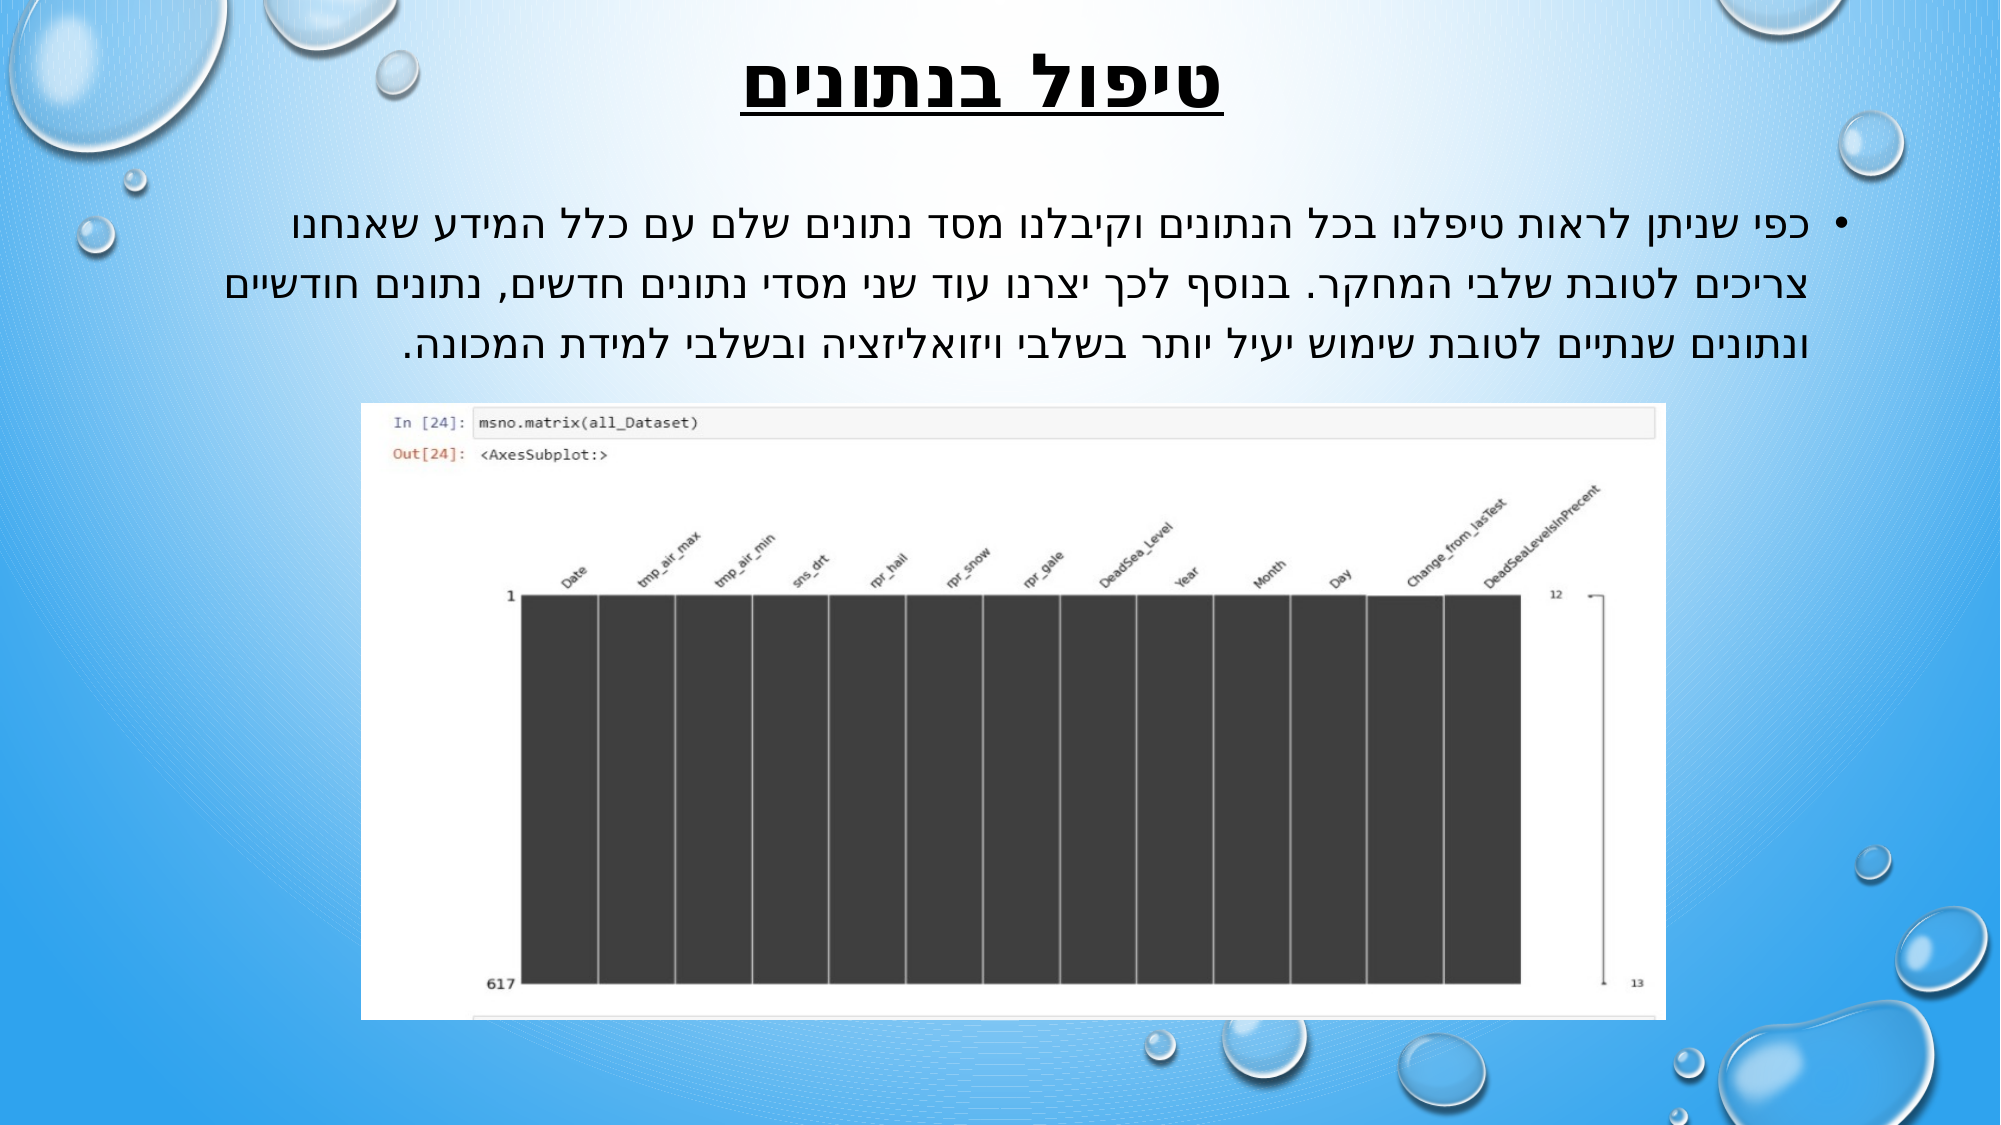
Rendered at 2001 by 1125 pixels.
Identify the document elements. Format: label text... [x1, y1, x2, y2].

picture [0, 0, 2000, 1125]
title טיפול בנתונים [131, 34, 1833, 132]
list כפי שניתן לראות טיפלנו בכל הנתונים וקיבלנו מסד נתונים שלם עם כלל המידע שאנחנו צריכים לטובת שלבי המחקר. בנוסף לכך יצרנו עוד שני מסדי נתונים חדשים, נתונים חודשיים ונתונים שנתיים לטובת שימוש יעיל יותר בשלבי ויזואליזציה ובשלבי למידת המכונה. [163, 179, 1864, 390]
